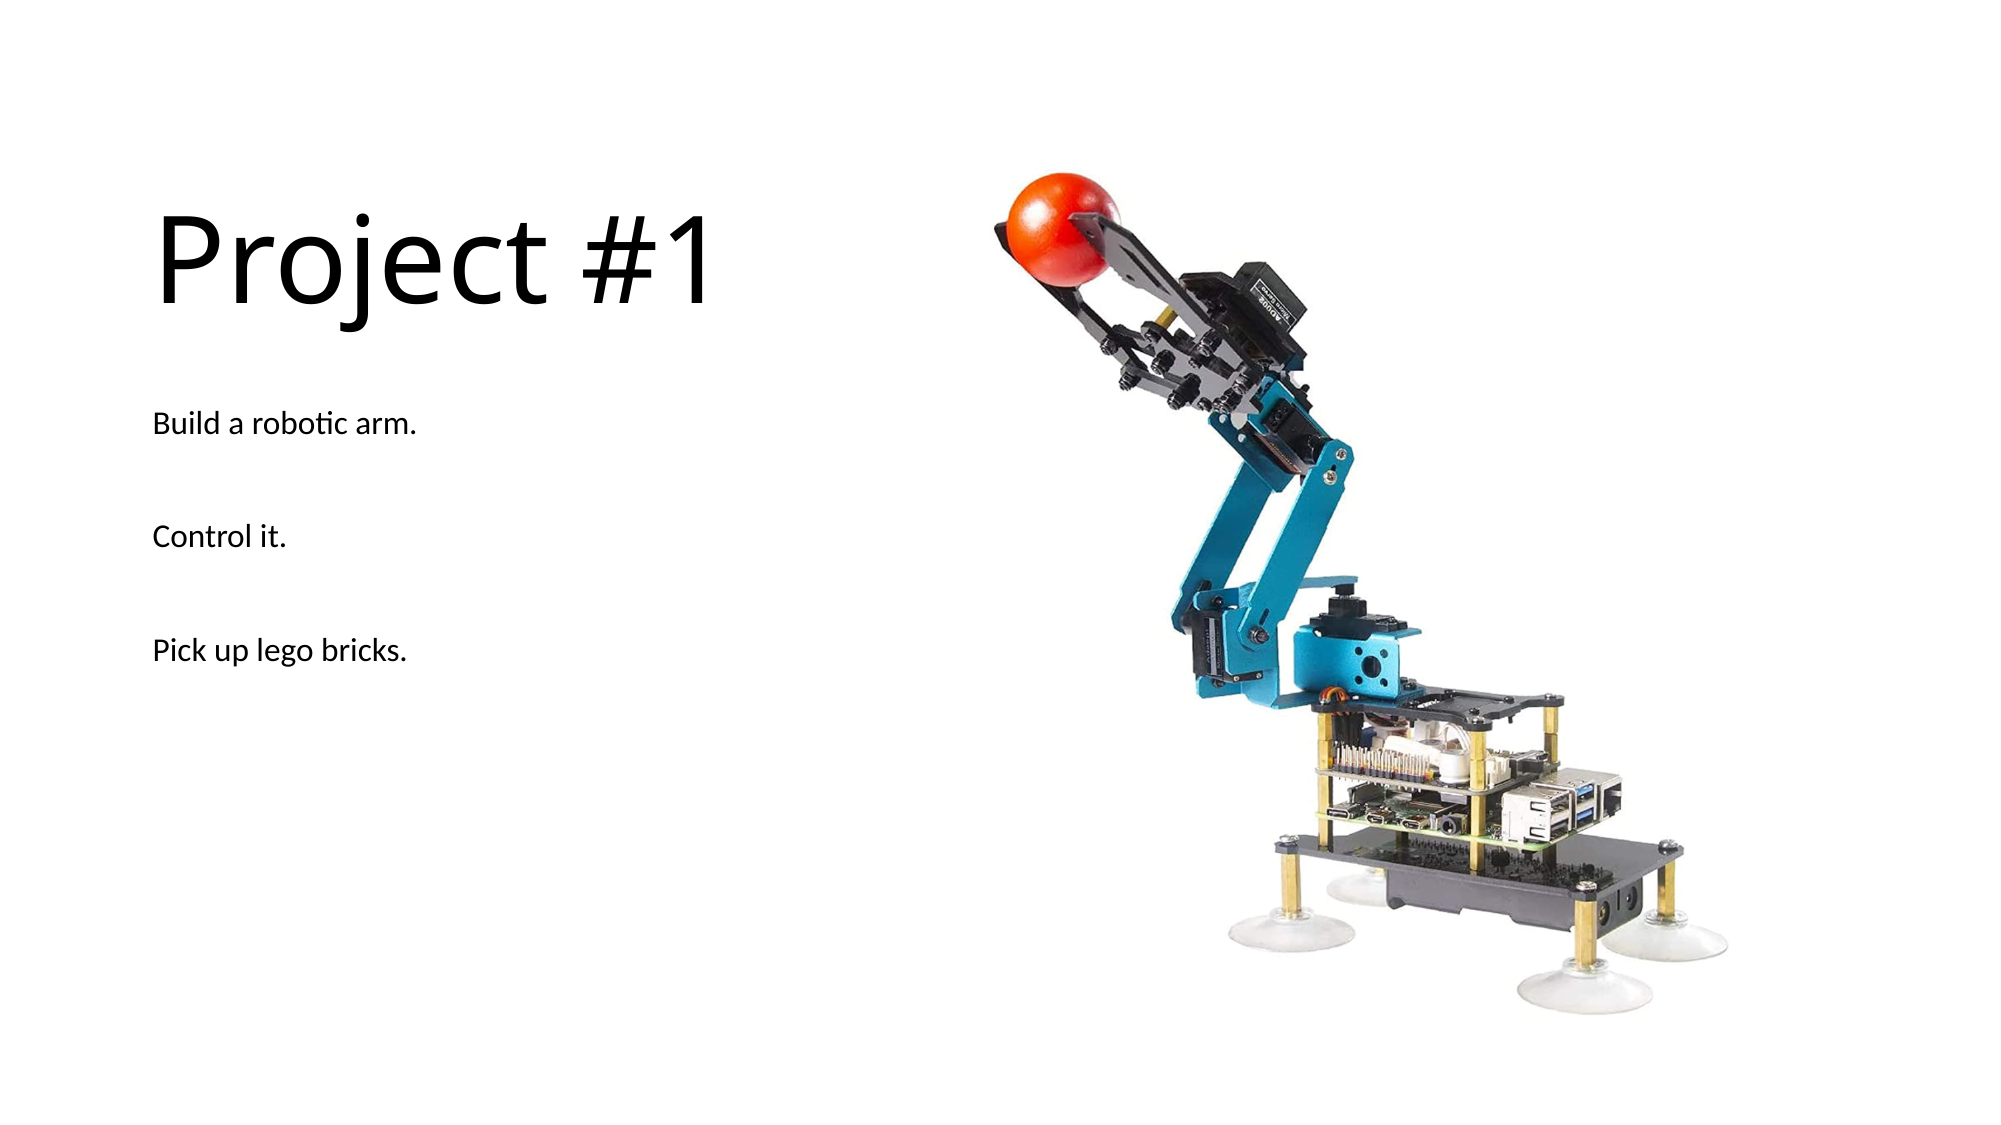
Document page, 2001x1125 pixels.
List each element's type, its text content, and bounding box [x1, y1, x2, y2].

title Project #1 [137, 75, 783, 337]
picture [840, 160, 1818, 1039]
list Build a robotic arm. Control it. Pick up lego bricks. [137, 337, 783, 963]
